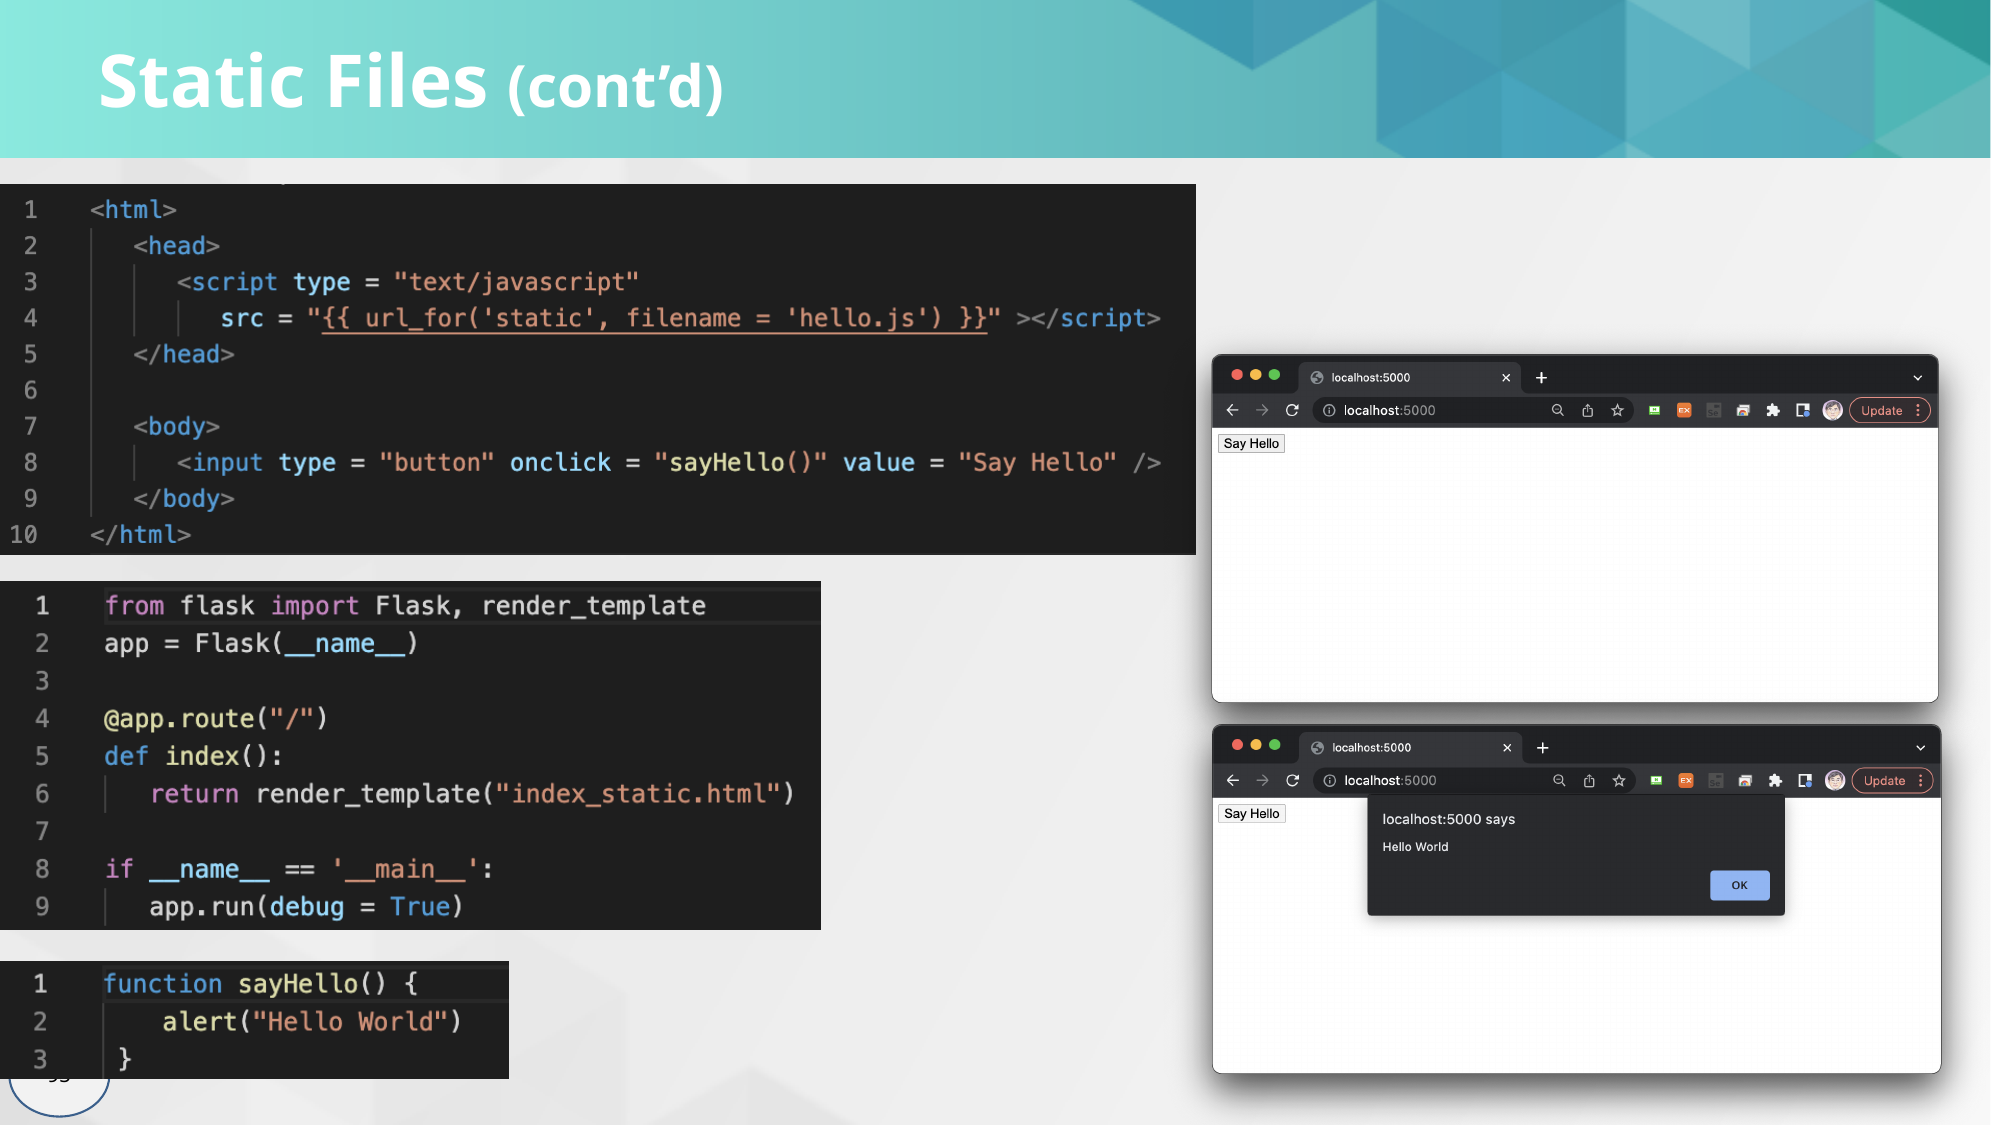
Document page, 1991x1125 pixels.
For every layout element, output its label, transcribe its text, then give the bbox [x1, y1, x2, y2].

picture [0, 0, 1991, 1125]
title Static Files (cont’d) [83, 0, 1681, 158]
